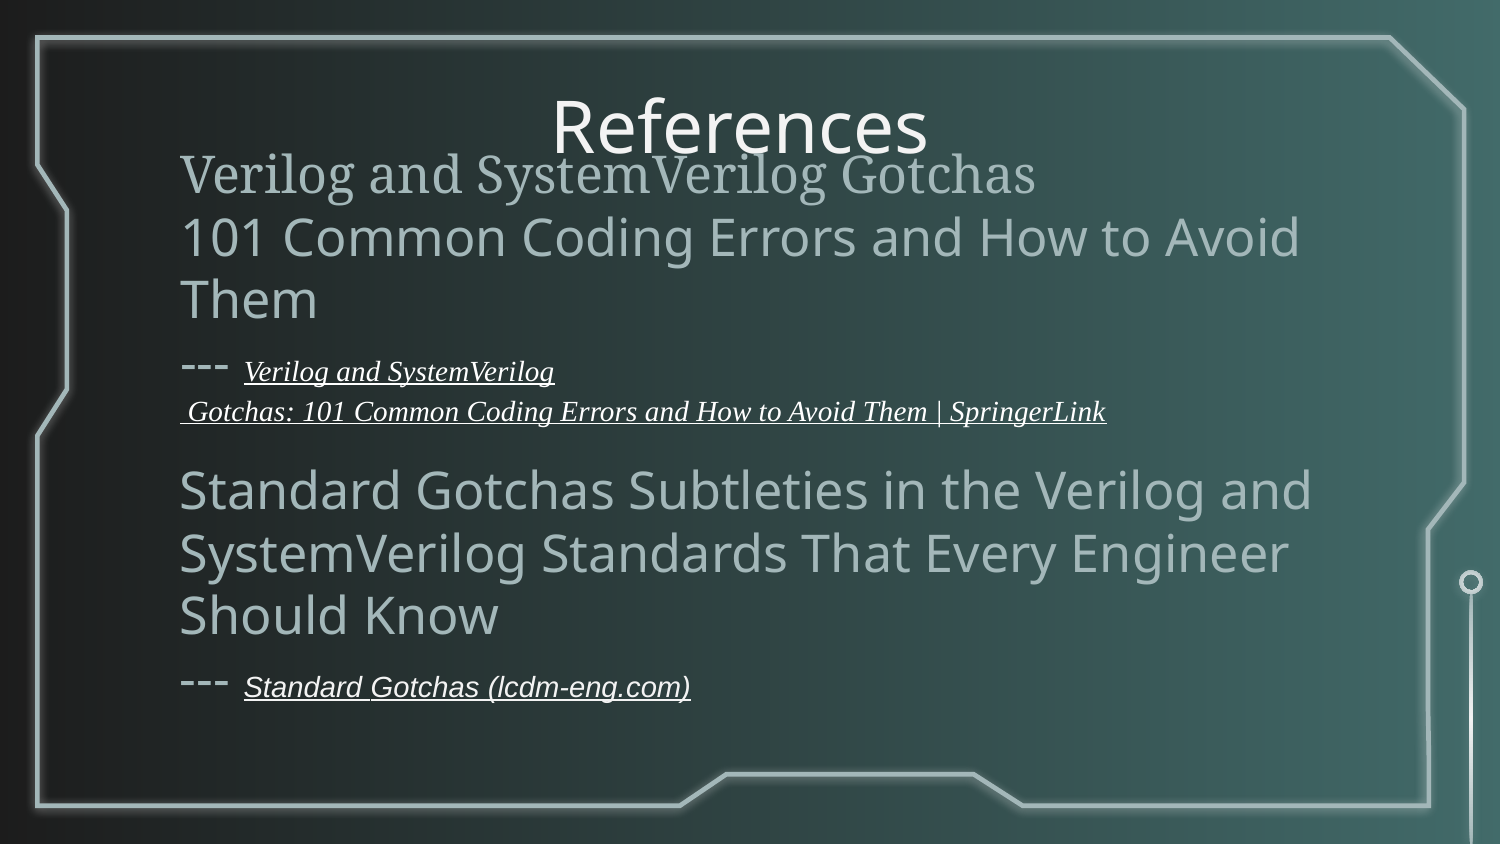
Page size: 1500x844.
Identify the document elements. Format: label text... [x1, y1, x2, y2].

text_box Standard Gotchas Subtleties in the Verilog and SystemVerilog Standards That Every Engineer Should Know --- Standard Gotchas (lcdm-eng.com) [165, 450, 1386, 715]
title References [118, 88, 1382, 160]
title Verilog and SystemVerilog Gotchas 101 Common Coding Errors and How to Avoid Them --- Verilog and SystemVerilog Gotchas: 101 Common Coding Errors and How to Avoid Them | SpringerLink [165, 126, 1450, 442]
